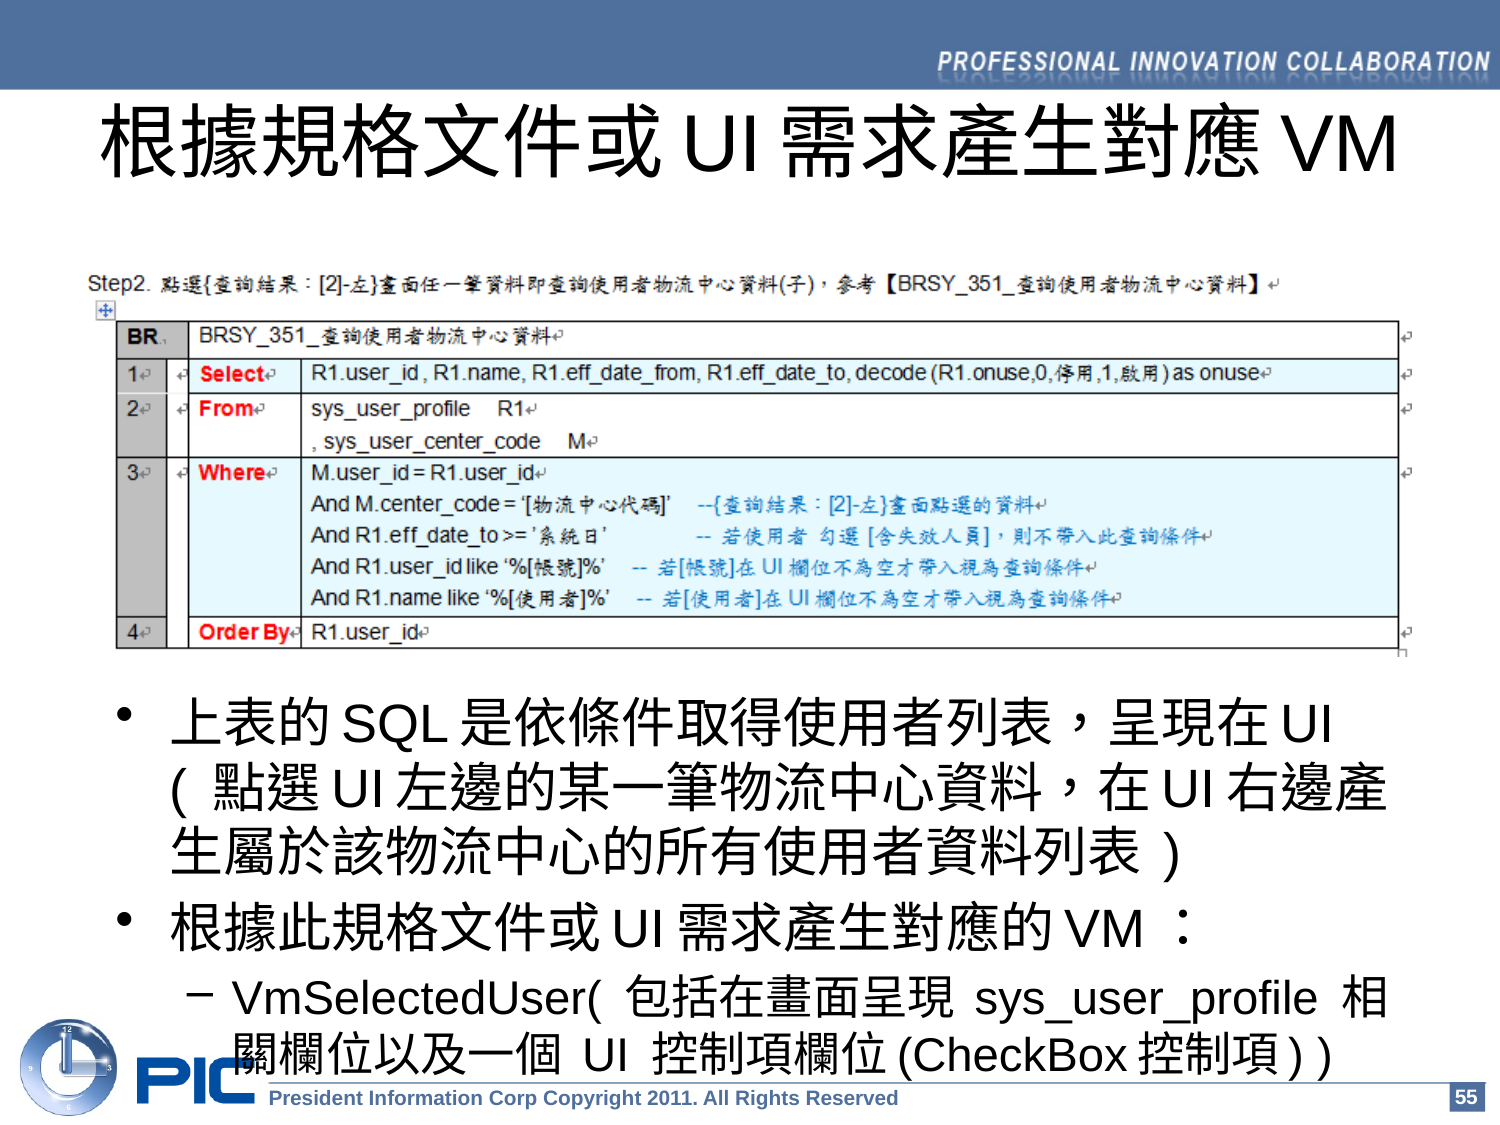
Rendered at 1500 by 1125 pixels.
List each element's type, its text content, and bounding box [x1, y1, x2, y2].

picture [0, 0, 1500, 1125]
title 根據規格文件或UI需求產生對應VM [74, 44, 1426, 233]
list 上表的SQL是依條件取得使用者列表，呈現在UI ( 點選UI左邊的某一筆物流中心資料，在UI右邊產生屬於該物流中心的所有使用者資料列表 ) 根據此規格文件或UI需求產生對應的VM： VmSelectedUser( 包括在畫面呈現 sys_user_profile 相關欄位以及一個 UI 控制項欄位(CheckBox控制項) ) [100, 680, 1439, 1095]
